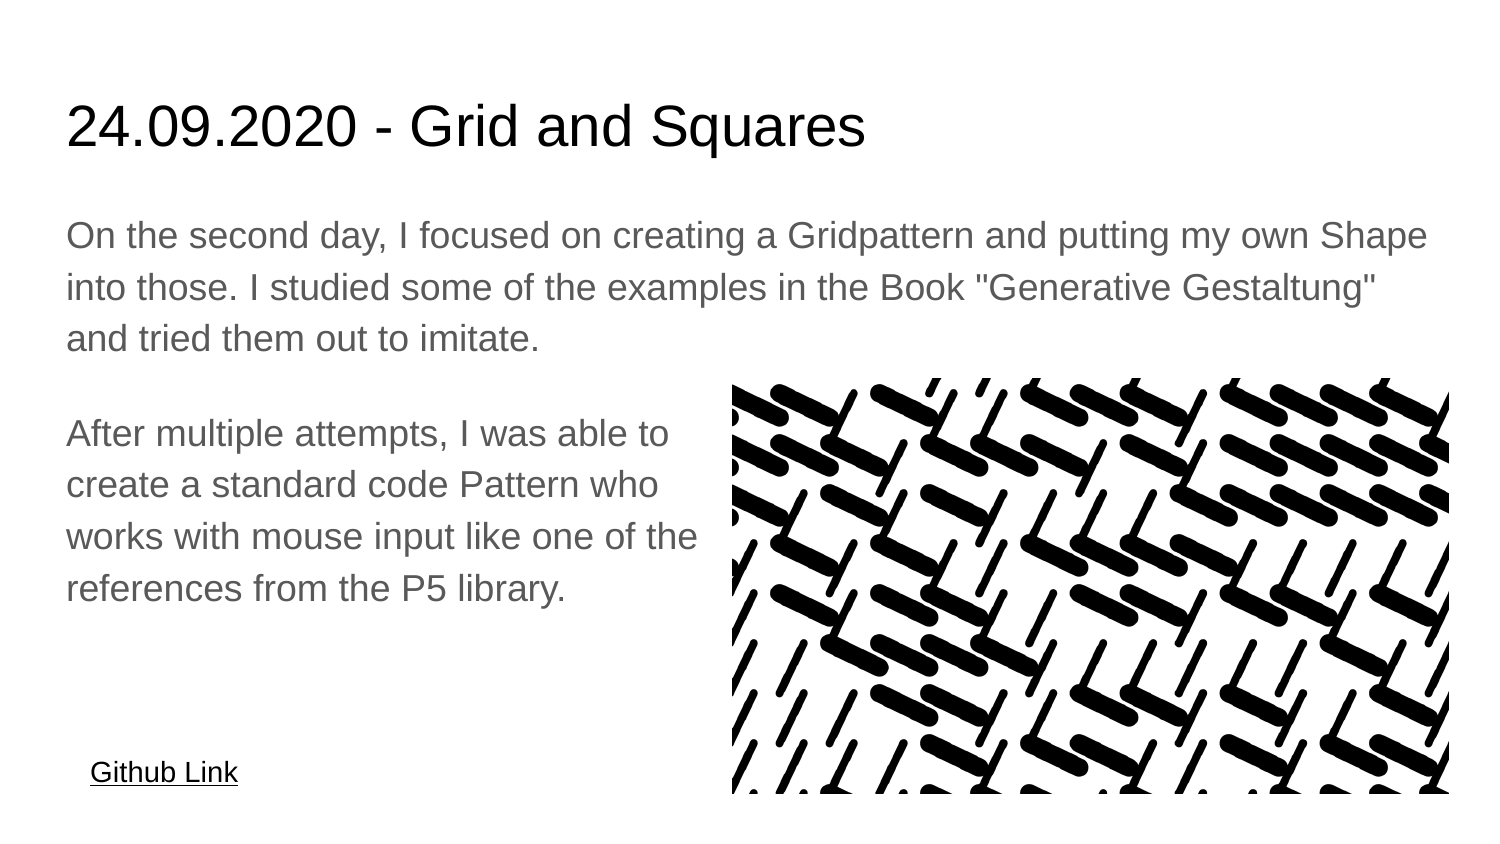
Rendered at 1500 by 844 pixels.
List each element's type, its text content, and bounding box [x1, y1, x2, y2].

text_box Github Link [75, 746, 728, 796]
list After multiple attempts, I was able to create a standard code Pattern who works with mouse input like one of the references from the P5 library. [51, 386, 718, 677]
list On the second day, I focused on creating a Gridpattern and putting my own Shape into those. I studied some of the examples in the Book "Generative Gestaltung" and tried them out to imitate. [51, 189, 1449, 379]
picture [732, 378, 1450, 794]
title 24.09.2020 - Grid and Squares [51, 72, 1449, 167]
